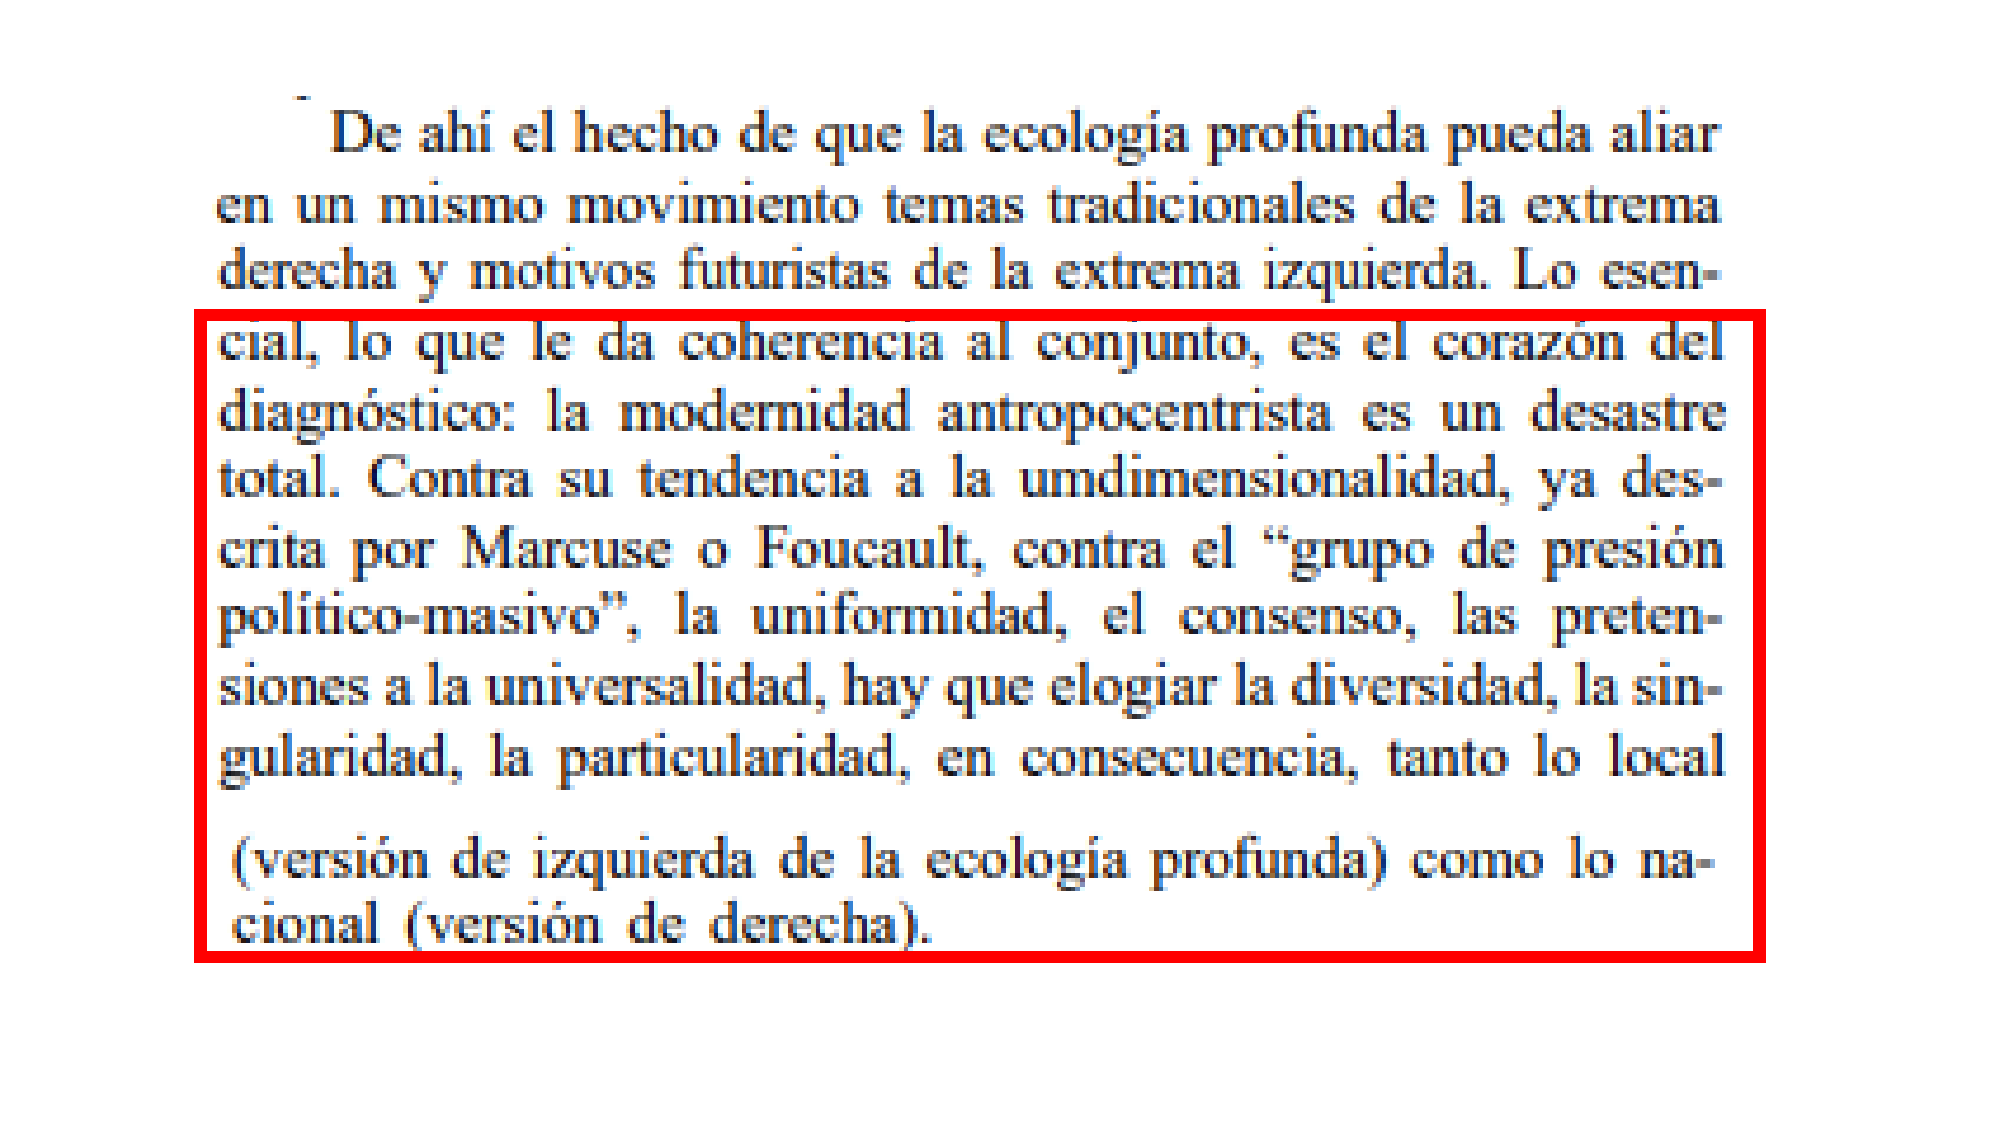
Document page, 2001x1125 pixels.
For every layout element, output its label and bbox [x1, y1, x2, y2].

picture [183, 96, 1760, 957]
text_box [200, 828, 1760, 958]
